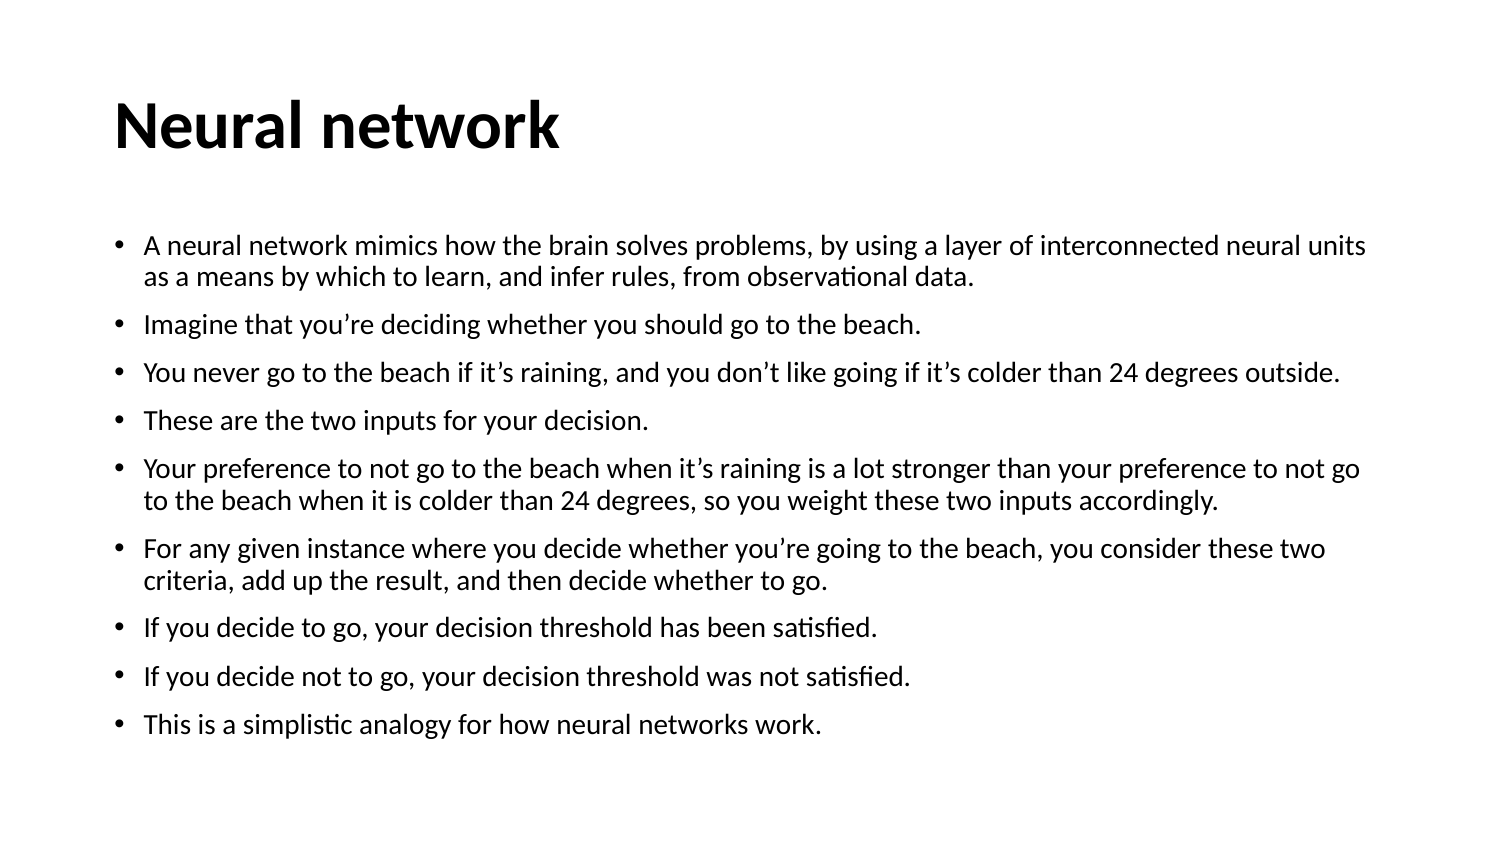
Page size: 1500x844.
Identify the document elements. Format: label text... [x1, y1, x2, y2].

title Neural network [103, 44, 1397, 208]
list A neural network mimics how the brain solves problems, by using a layer of interconnected neural units as a means by which to learn, and infer rules, from observational data. Imagine that you’re deciding whether you should go to the beach. You never go to the beach if it’s raining, and you don’t like going if it’s colder than 24 degrees outside. These are the two inputs for your decision. Your preference to not go to the beach when it’s raining is a lot stronger than your preference to not go to the beach when it is colder than 24 degrees, so you weight these two inputs accordingly. For any given instance where you decide whether you’re going to the beach, you consider these two criteria, add up the result, and then decide whether to go. If you decide to go, your decision threshold has been satisfied. If you decide not to go, your decision threshold was not satisfied. This is a simplistic analogy for how neural networks work. [103, 224, 1397, 760]
